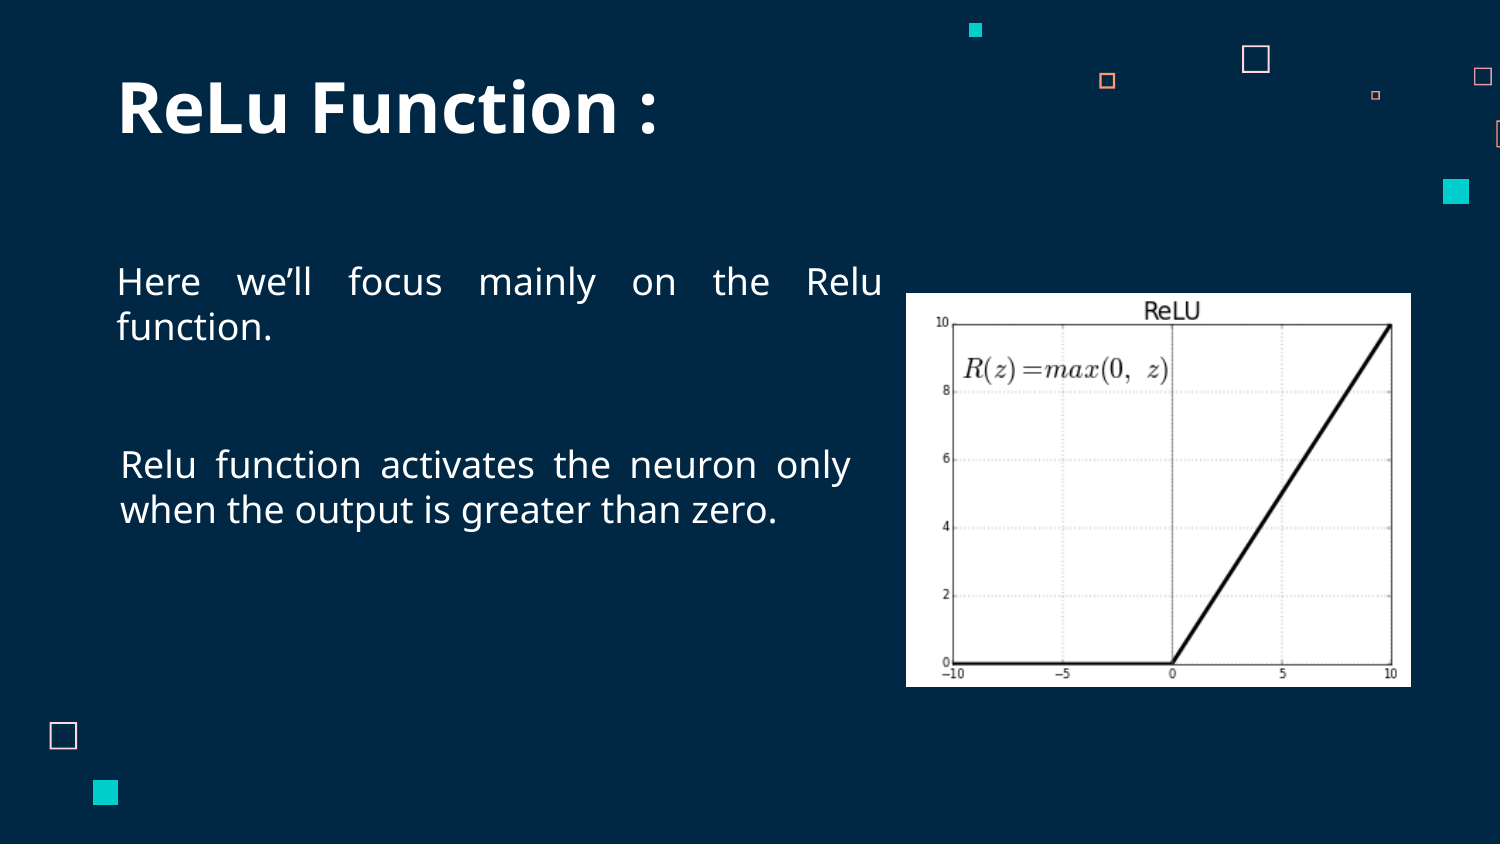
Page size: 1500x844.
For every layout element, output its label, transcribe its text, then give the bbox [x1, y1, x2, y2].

text_box Relu function activates the neuron only when the output is greater than zero. [105, 426, 867, 547]
title ReLu Function : [101, 67, 878, 163]
picture [905, 293, 1412, 687]
text_box Here we’ll focus mainly on the Relu function. [101, 243, 899, 364]
